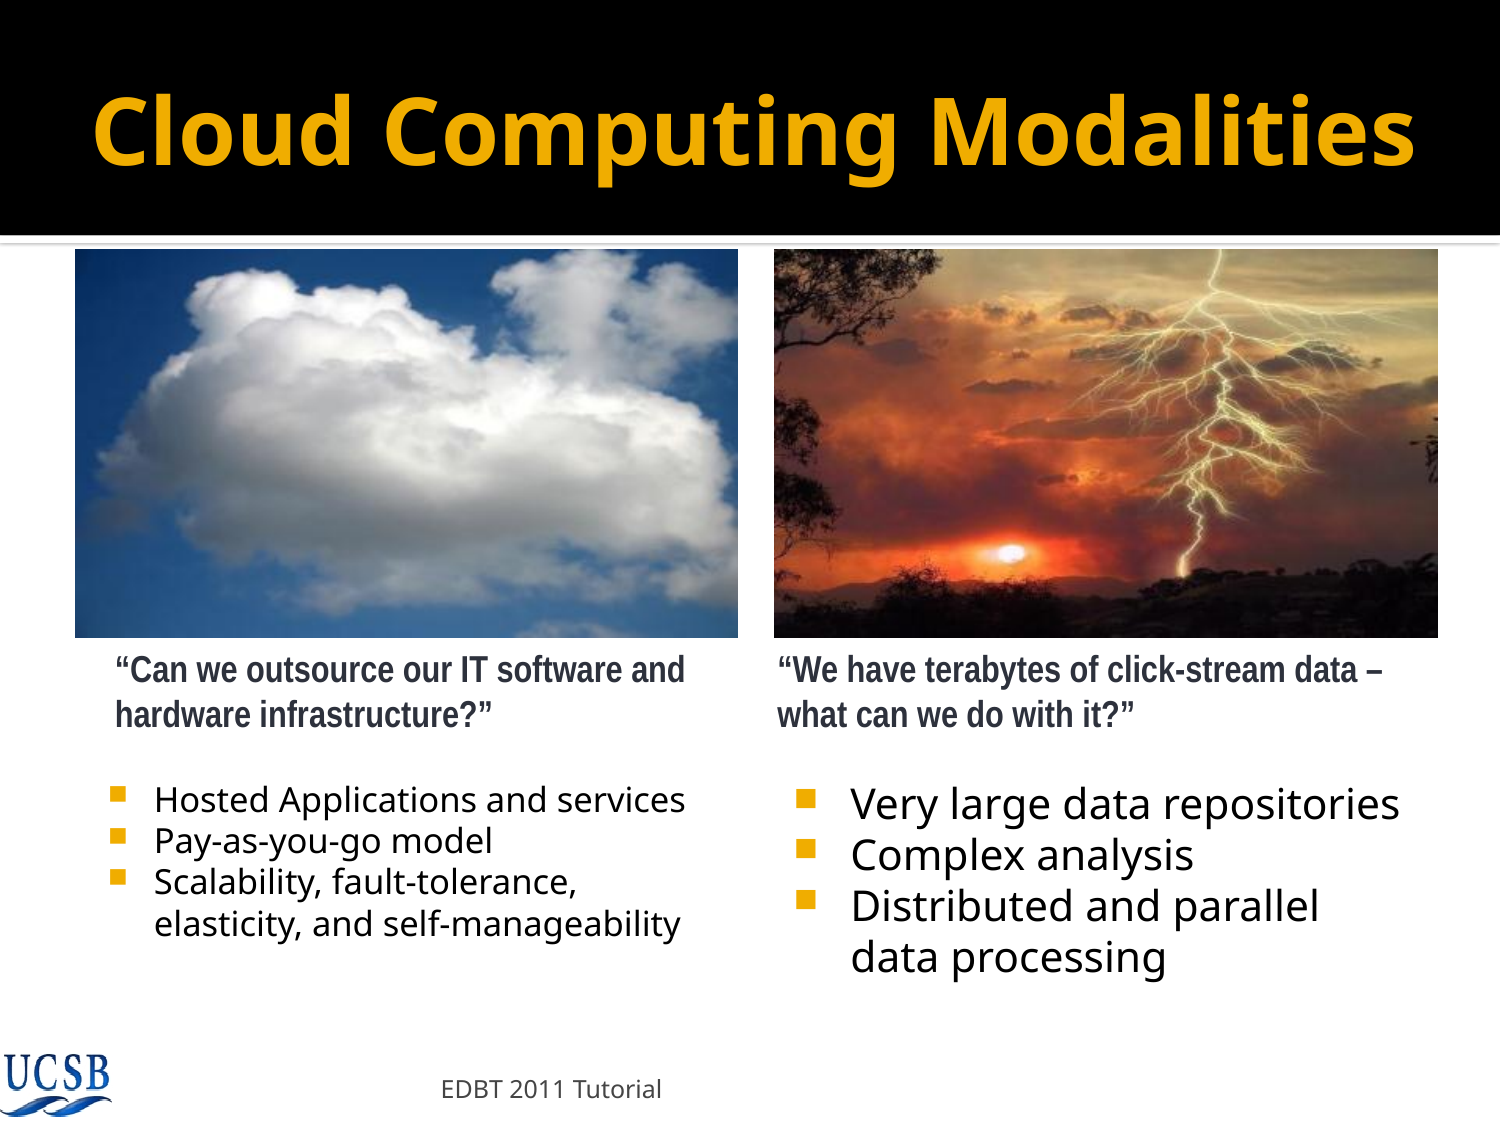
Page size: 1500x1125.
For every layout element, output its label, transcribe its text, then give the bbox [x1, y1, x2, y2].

list Hosted Applications and services Pay-as-you-go model Scalability, fault-tolerance, elasticity, and self-manageability [75, 762, 738, 1005]
title Cloud Computing Modalities [75, 24, 1425, 231]
text_box “We have terabytes of click-stream data – what can we do with it?” [762, 637, 1438, 788]
picture [74, 249, 738, 638]
footer EDBT 2011 Tutorial [433, 1062, 1337, 1108]
picture [774, 249, 1438, 638]
list Very large data repositories Complex analysis Distributed and parallel data processing [762, 788, 1425, 1005]
text_box “Can we outsource our IT software and hardware infrastructure?” [99, 645, 738, 788]
picture [0, 1053, 113, 1117]
